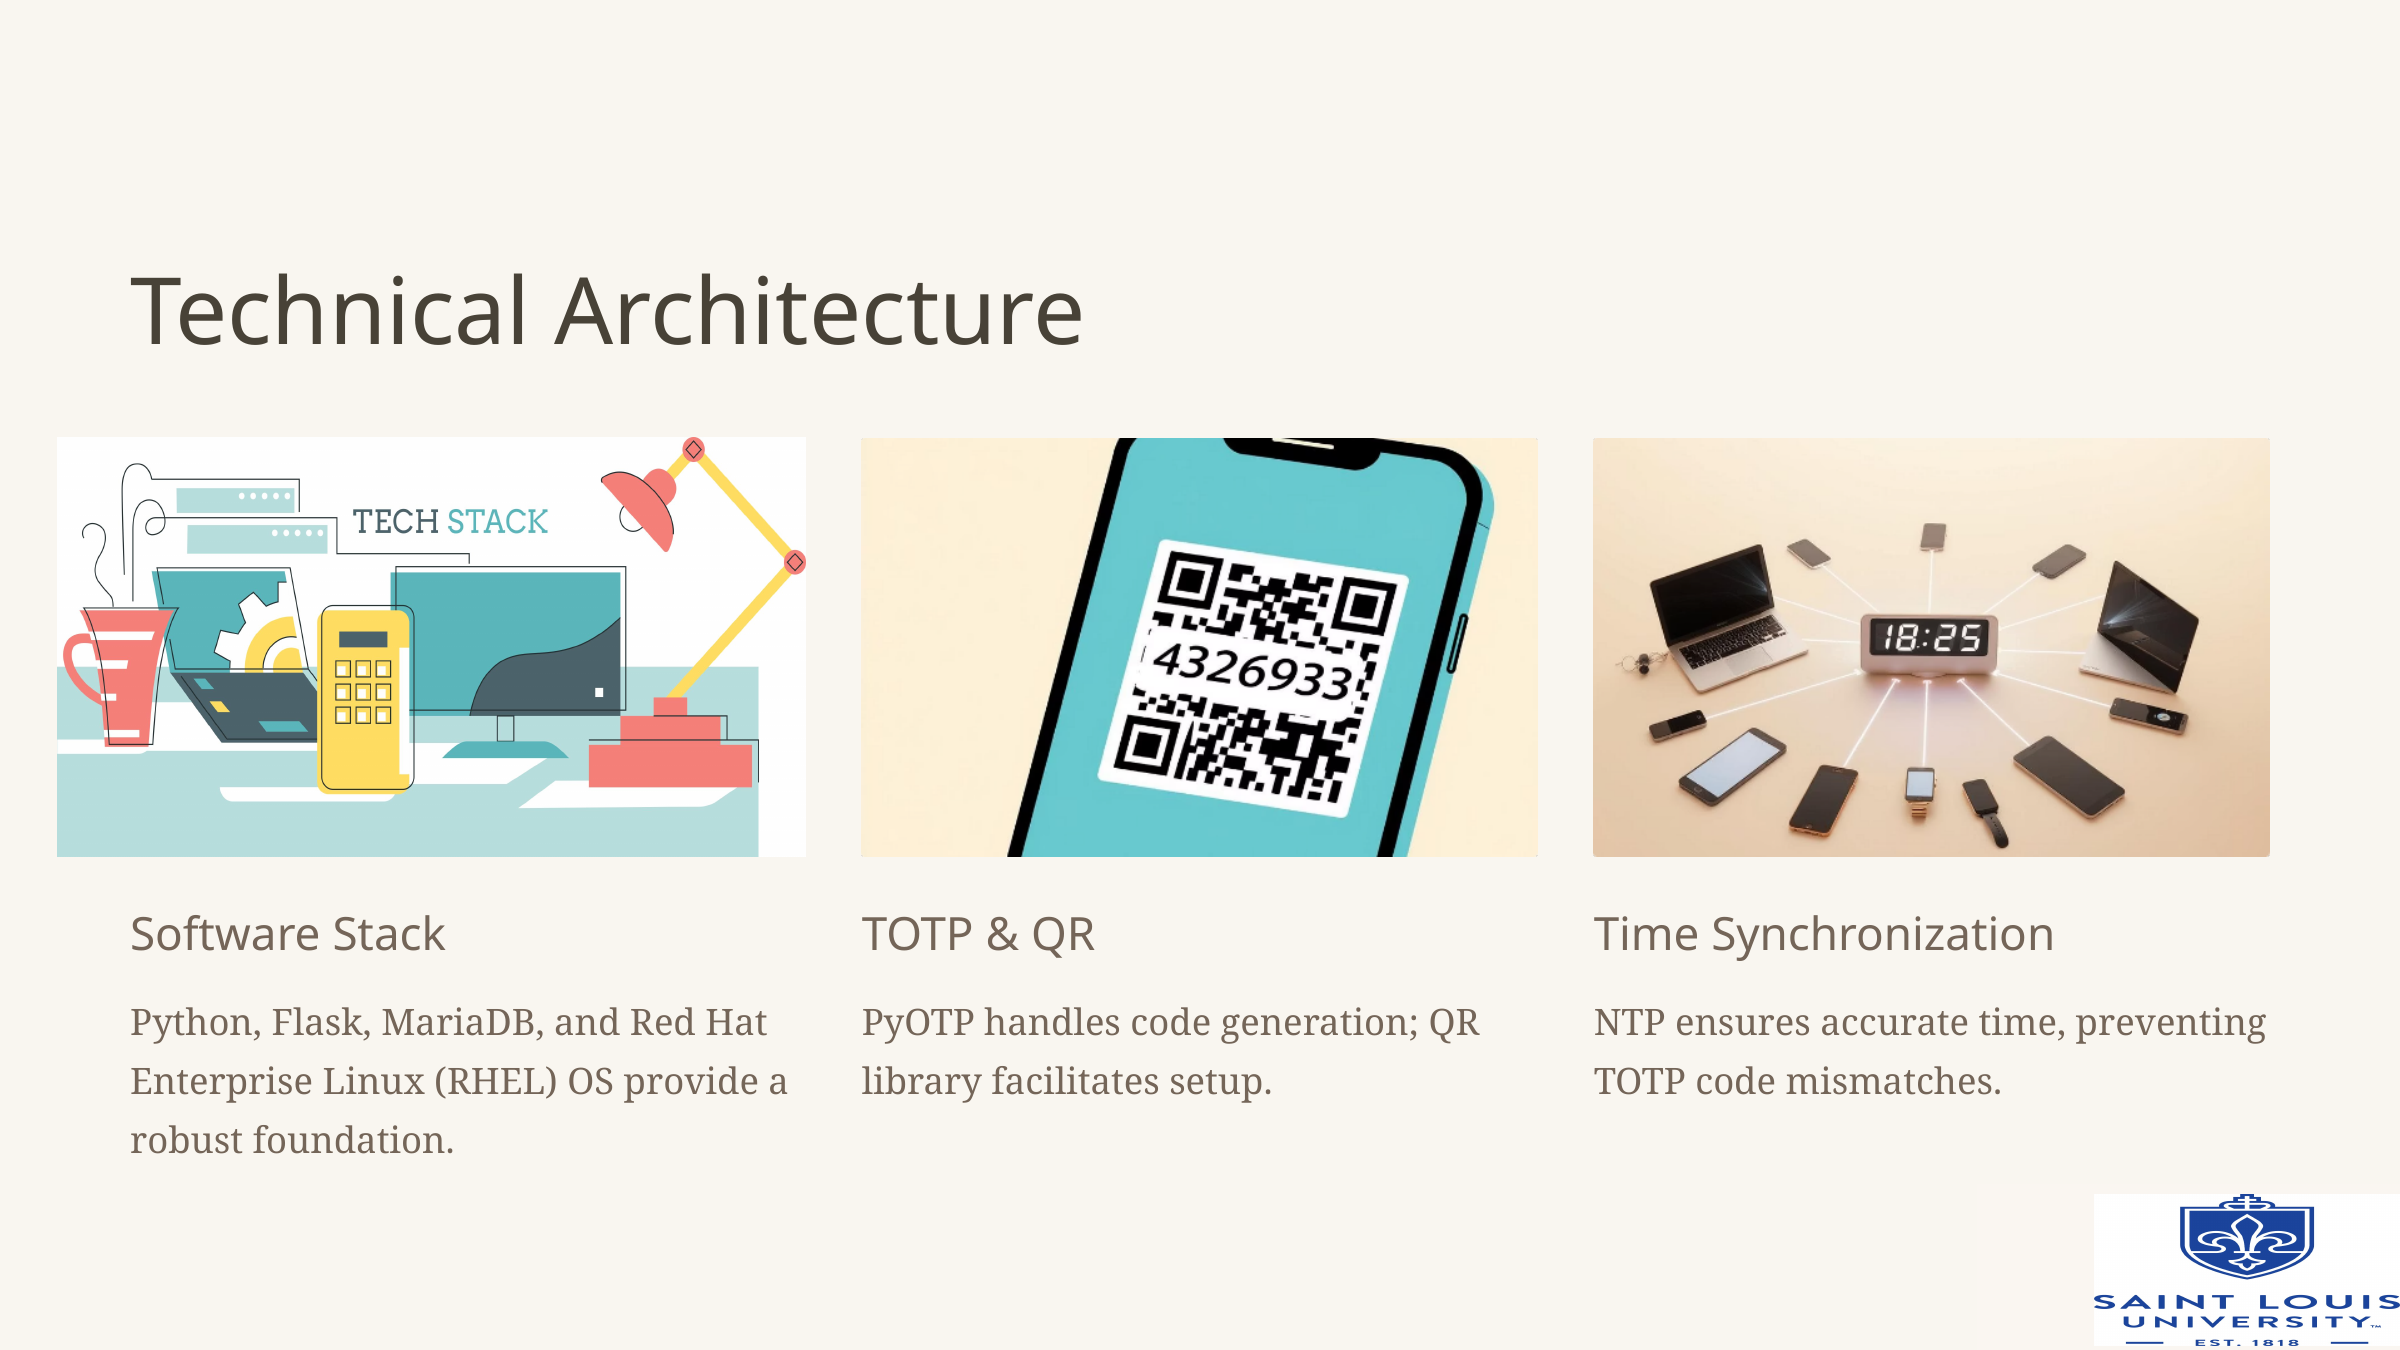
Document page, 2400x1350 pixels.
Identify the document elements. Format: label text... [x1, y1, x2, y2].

text_box PyOTP handles code generation; QR library facilitates setup. [861, 983, 1538, 1103]
picture [56, 437, 806, 857]
picture [861, 438, 1538, 857]
text_box Python, Flask, MariaDB, and Red Hat Enterprise Linux (RHEL) OS provide a robust foundation. [130, 983, 807, 1103]
picture [1593, 438, 2270, 857]
picture [1977, 1184, 2400, 1350]
text_box TOTP & QR [861, 902, 1327, 961]
text_box NTP ensures accurate time, preventing TOTP code mismatches. [1593, 983, 2270, 1103]
text_box Time Synchronization [1593, 902, 2100, 961]
text_box Technical Architecture [130, 247, 1174, 364]
text_box Software Stack [130, 902, 596, 961]
